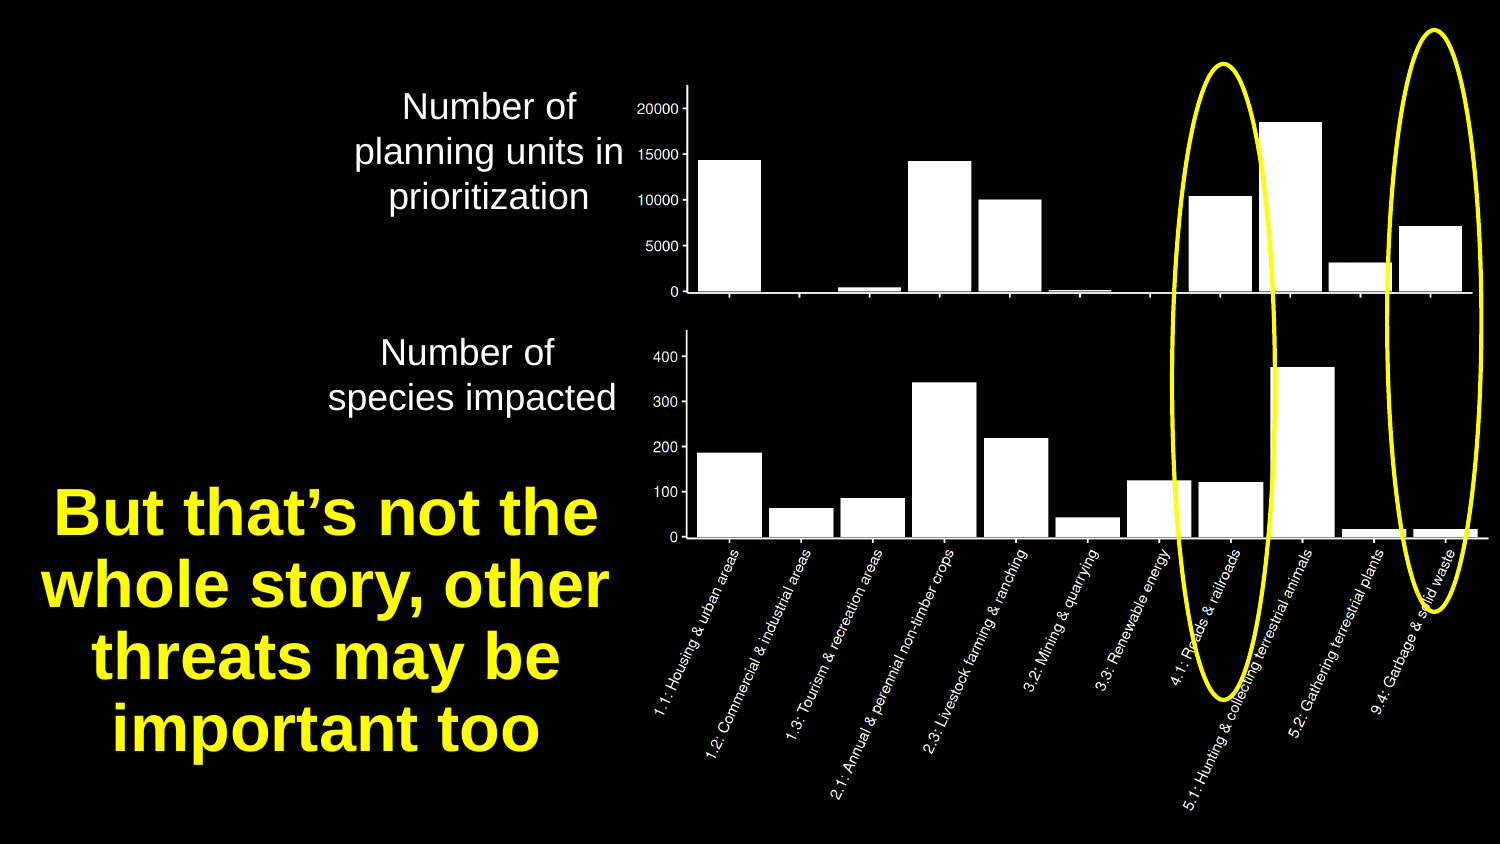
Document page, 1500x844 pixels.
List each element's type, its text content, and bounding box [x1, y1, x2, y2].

text_box [1385, 308, 1484, 319]
text_box [1170, 310, 1277, 319]
text_box [1407, 27, 1462, 74]
text_box But that’s not the whole story, other threats may be important too [27, 460, 626, 783]
text_box Number of planning units in prioritization [326, 74, 635, 225]
text_box Number of species impacted [310, 320, 635, 426]
text_box [1208, 61, 1239, 74]
picture [634, 75, 1482, 303]
picture [651, 320, 1499, 823]
